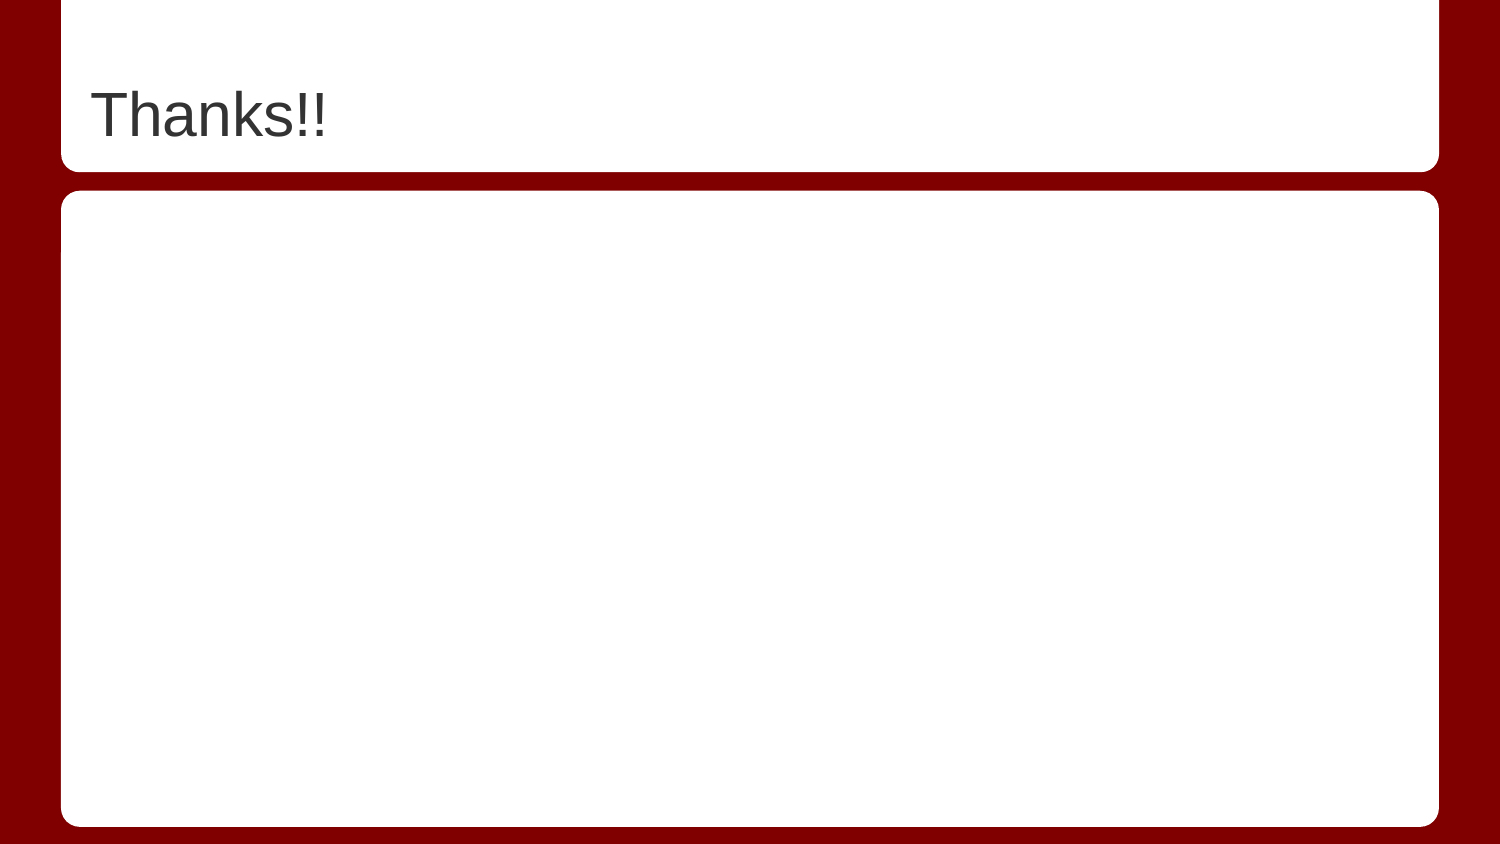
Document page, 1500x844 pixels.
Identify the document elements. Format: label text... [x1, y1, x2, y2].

title Thanks!! [75, 22, 1425, 164]
